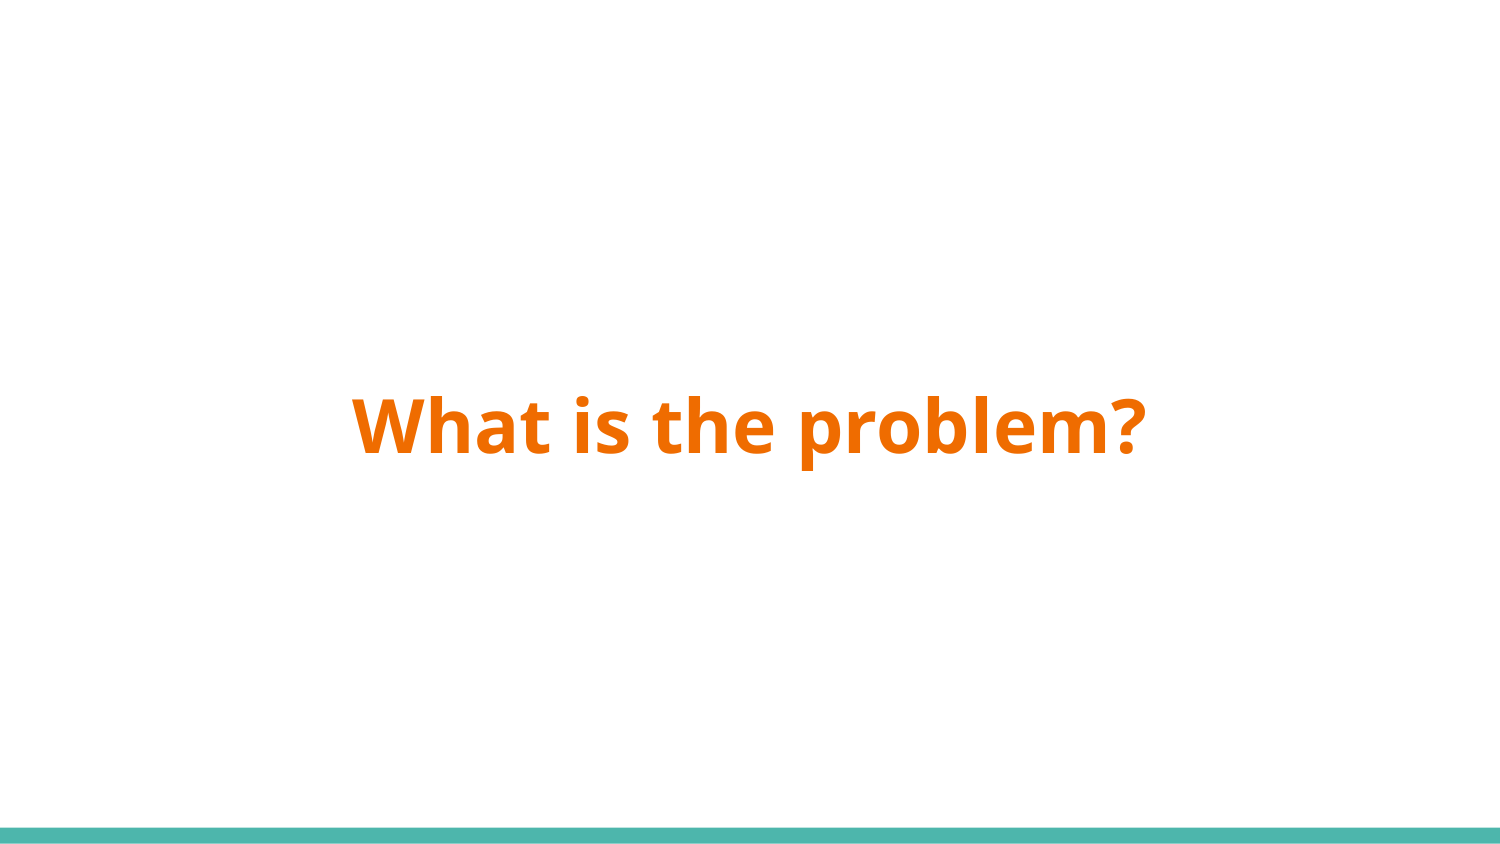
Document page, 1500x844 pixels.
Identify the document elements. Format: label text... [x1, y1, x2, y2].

title What is the problem? [312, 363, 1188, 480]
